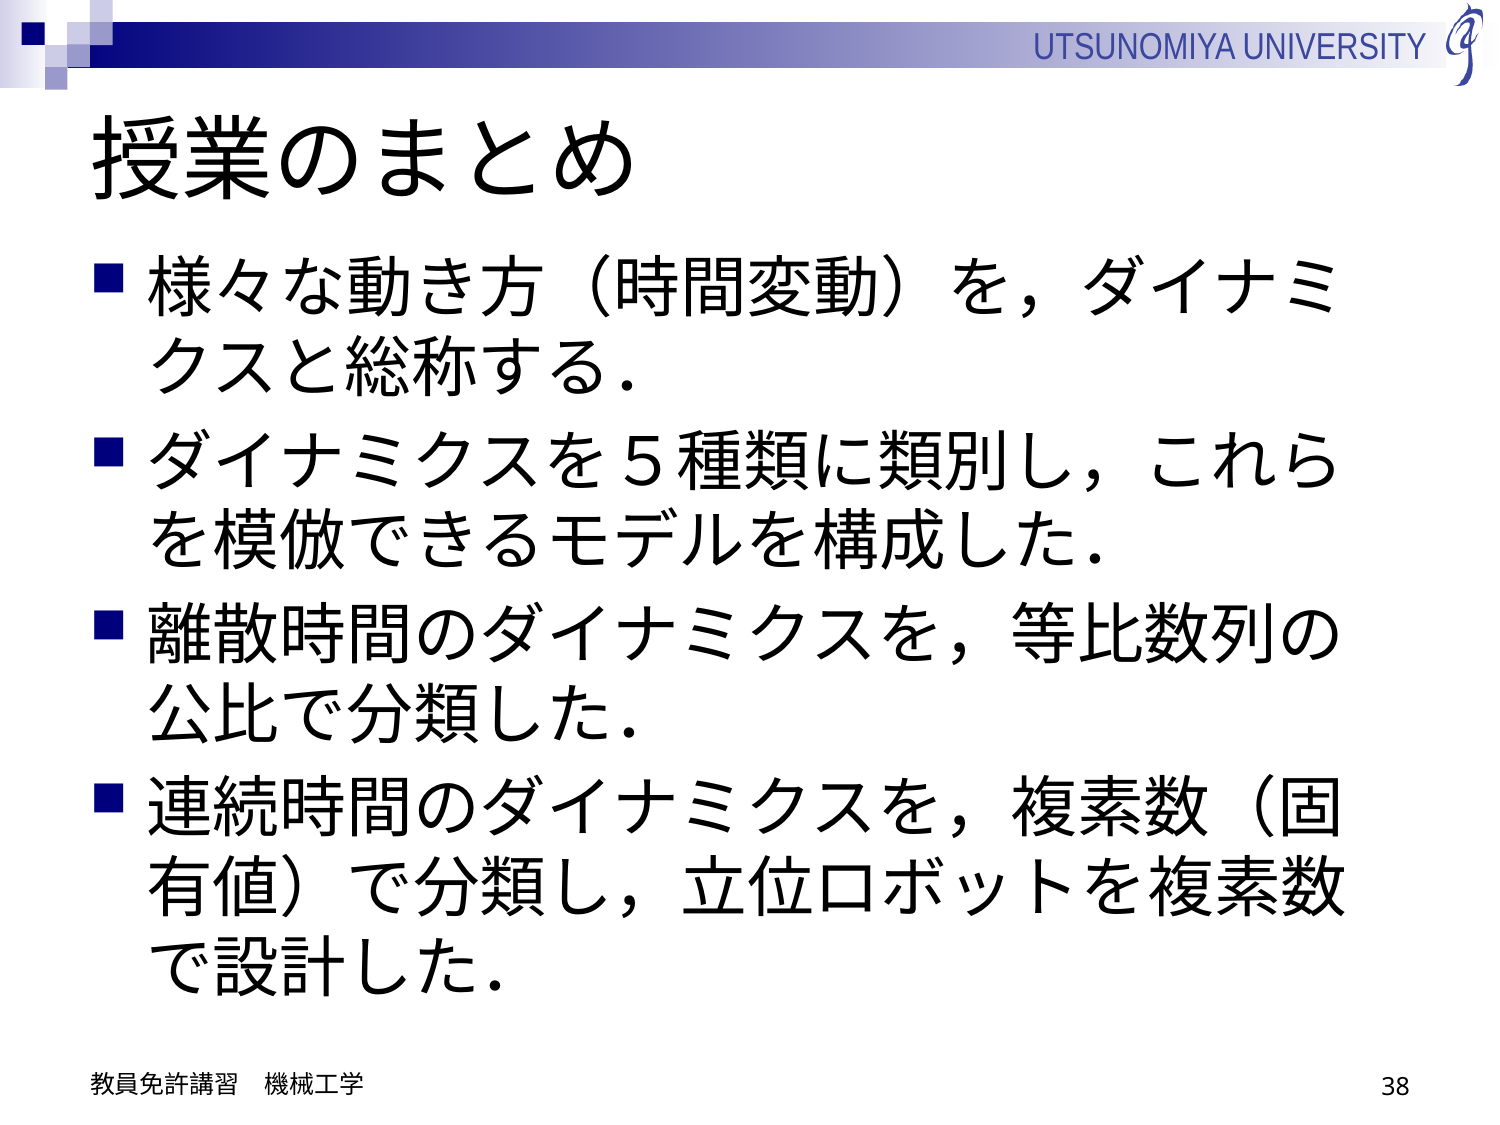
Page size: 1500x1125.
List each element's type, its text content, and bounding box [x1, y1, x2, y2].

title 授業のまとめ [75, 75, 1425, 237]
picture [1446, 3, 1483, 86]
list 様々な動き方（時間変動）を，ダイナミクスと総称する． ダイナミクスを５種類に類別し，これらを模倣できるモデルを構成した． 離散時間のダイナミクスを，等比数列の公比で分類した． 連続時間のダイナミクスを，複素数（固有値）で分類し，立位ロボットを複素数で設計した． [75, 237, 1425, 1038]
footer 教員免許講習 機械工学 [74, 1049, 938, 1113]
slide_number 38 [1224, 1049, 1426, 1113]
